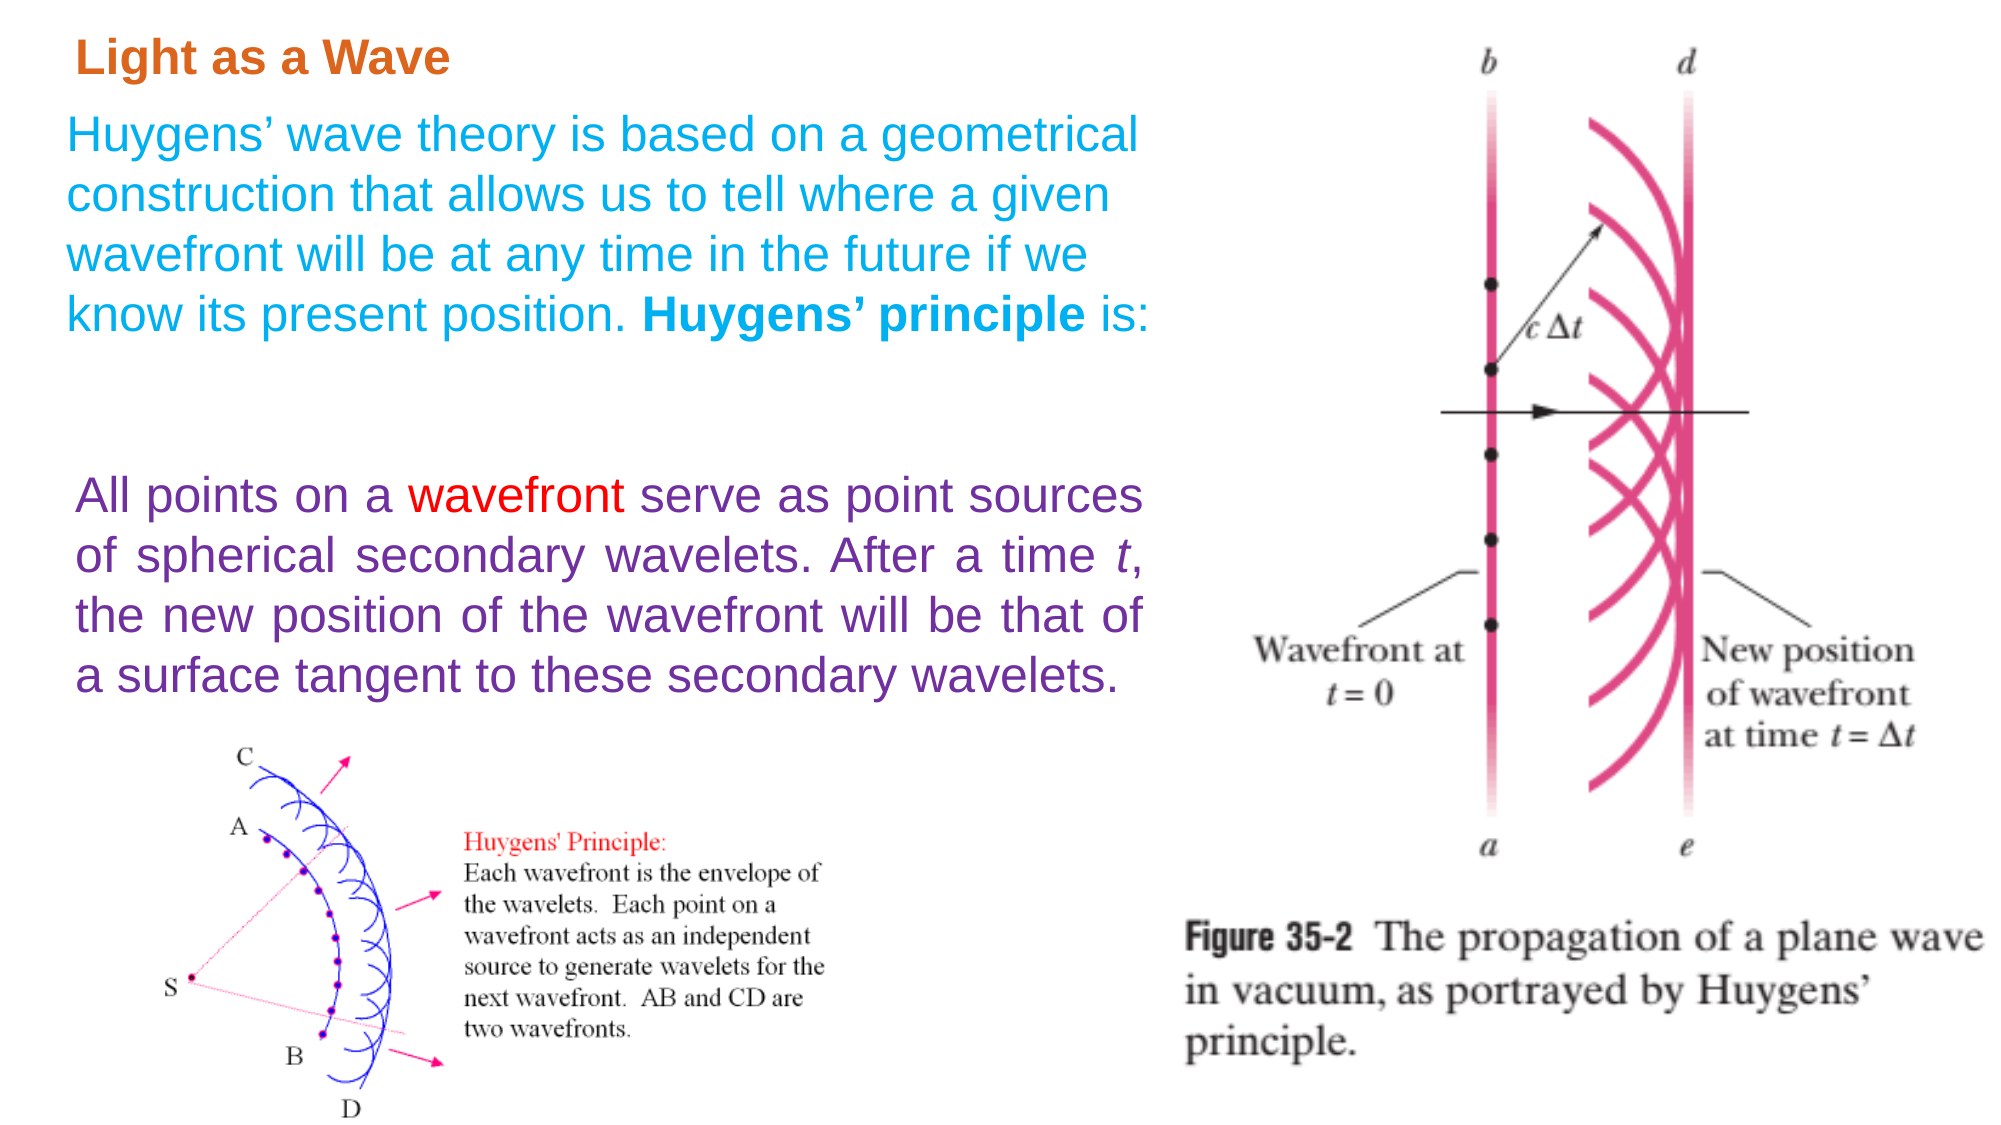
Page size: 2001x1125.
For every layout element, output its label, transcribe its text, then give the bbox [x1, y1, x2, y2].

text_box Huygens’ wave theory is based on a geometrical construction that allows us to tell where a given wavefront will be at any time in the future if we know its present position. Huygens’ principle is: [51, 94, 1167, 409]
picture [1167, 33, 2000, 1092]
picture [164, 742, 833, 1125]
text_box Light as a Wave [60, 17, 498, 92]
text_box All points on a wavefront serve as point sources of spherical secondary wavelets. After a time t, the new position of the wavefront will be that of a surface tangent to these secondary wavelets. [60, 455, 1159, 710]
